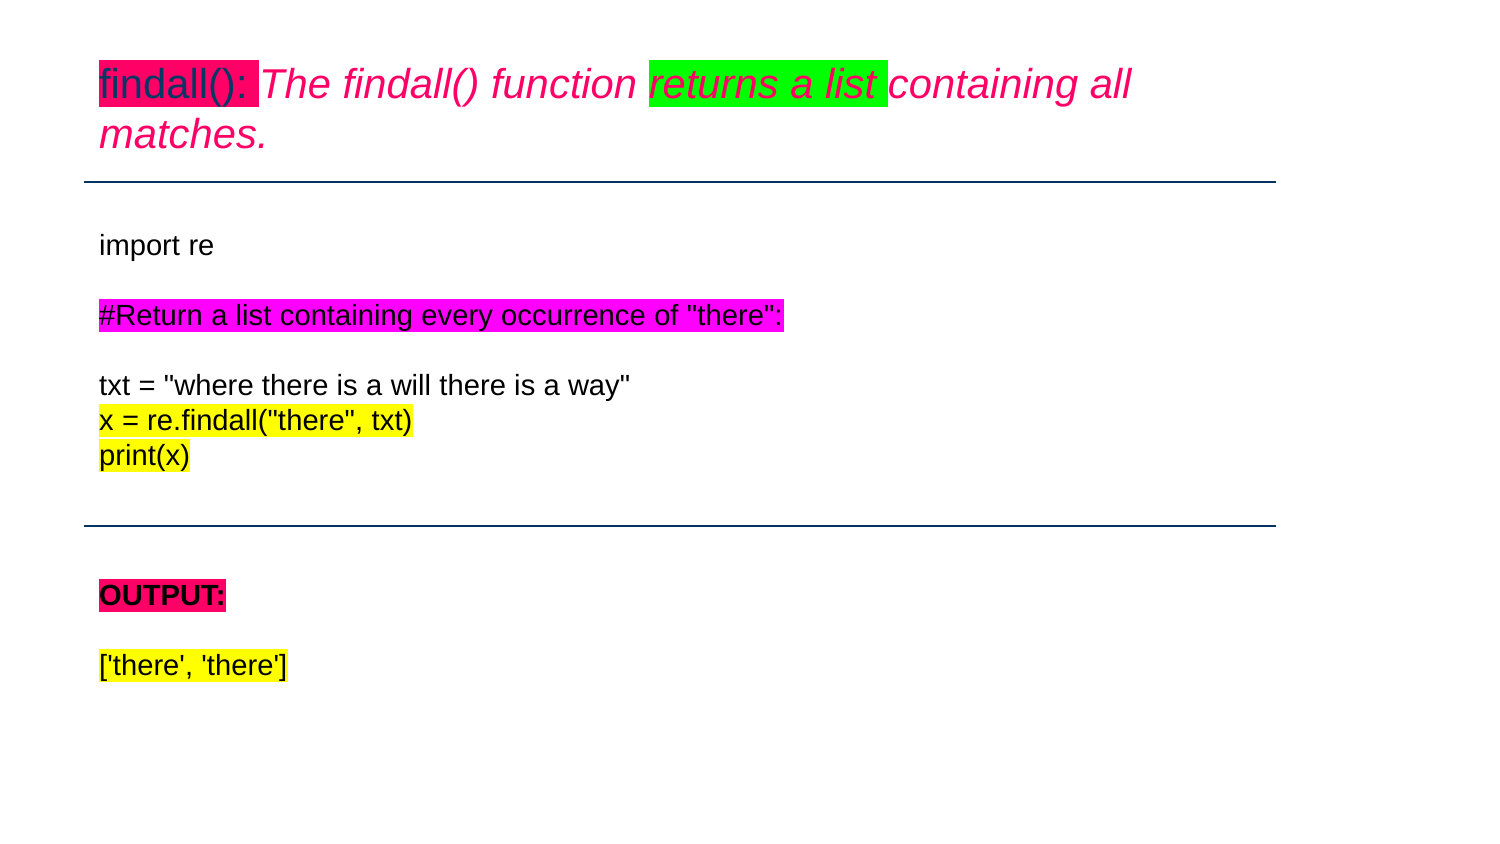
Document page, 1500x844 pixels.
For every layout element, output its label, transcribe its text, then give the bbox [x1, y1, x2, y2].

text_box findall(): The findall() function returns a list containing all matches. import re #Return a list containing every occurrence of "there": txt = "where there is a will there is a way" x = re.findall("there", txt) print(x) OUTPUT: ['there', 'there'] [84, 48, 1302, 689]
